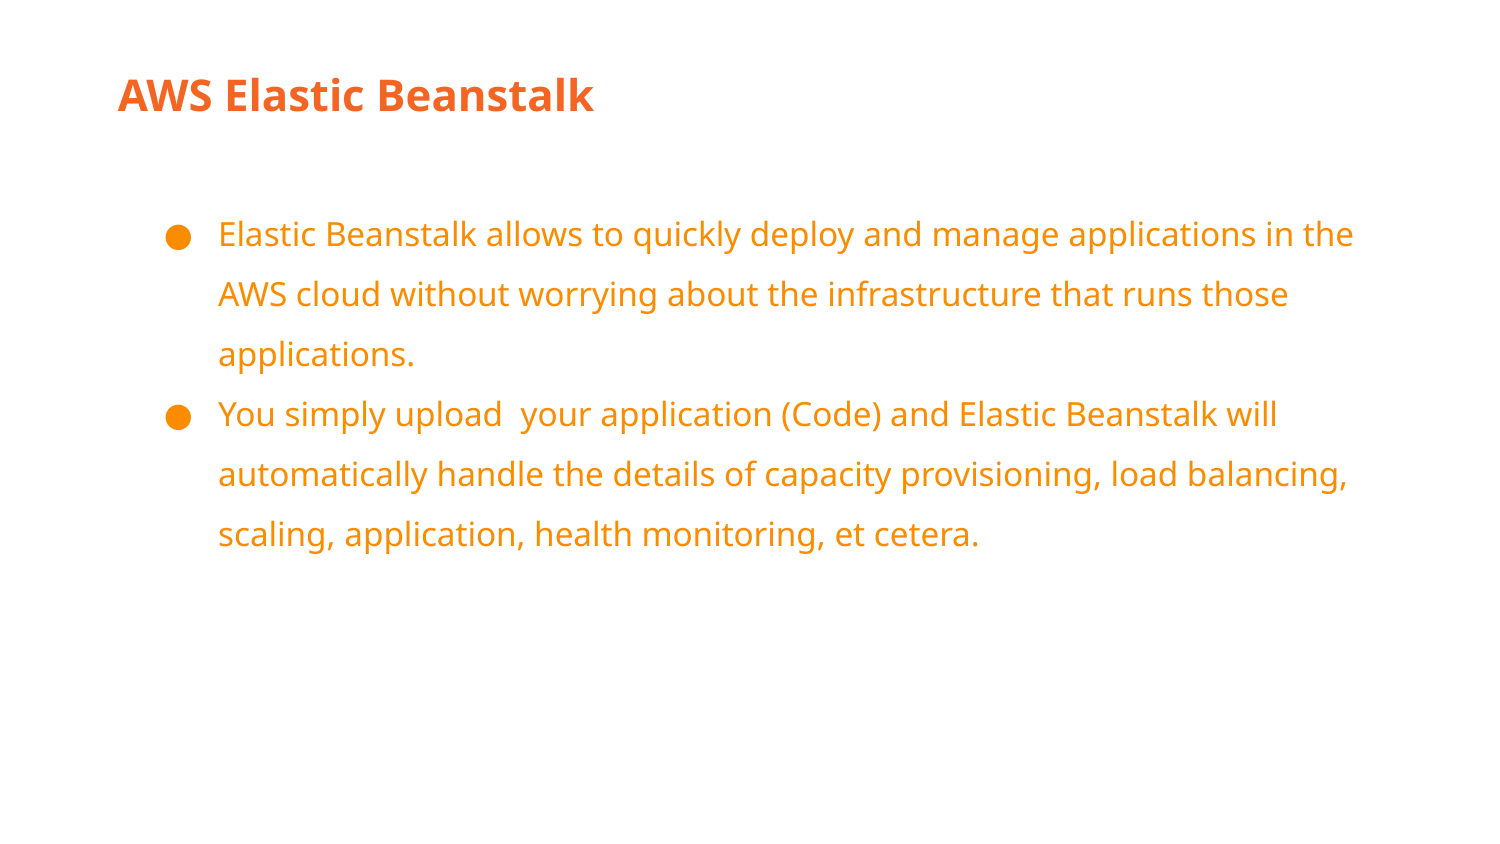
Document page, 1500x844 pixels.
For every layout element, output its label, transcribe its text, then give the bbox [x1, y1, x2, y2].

title Elastic Beanstalk allows to quickly deploy and manage applications in the AWS cloud without worrying about the infrastructure that runs those applications. You simply upload your application (Code) and Elastic Beanstalk will automatically handle the details of capacity provisioning, load balancing, scaling, application, health monitoring, et cetera. [128, 178, 1417, 759]
title AWS Elastic Beanstalk [102, 52, 1327, 179]
